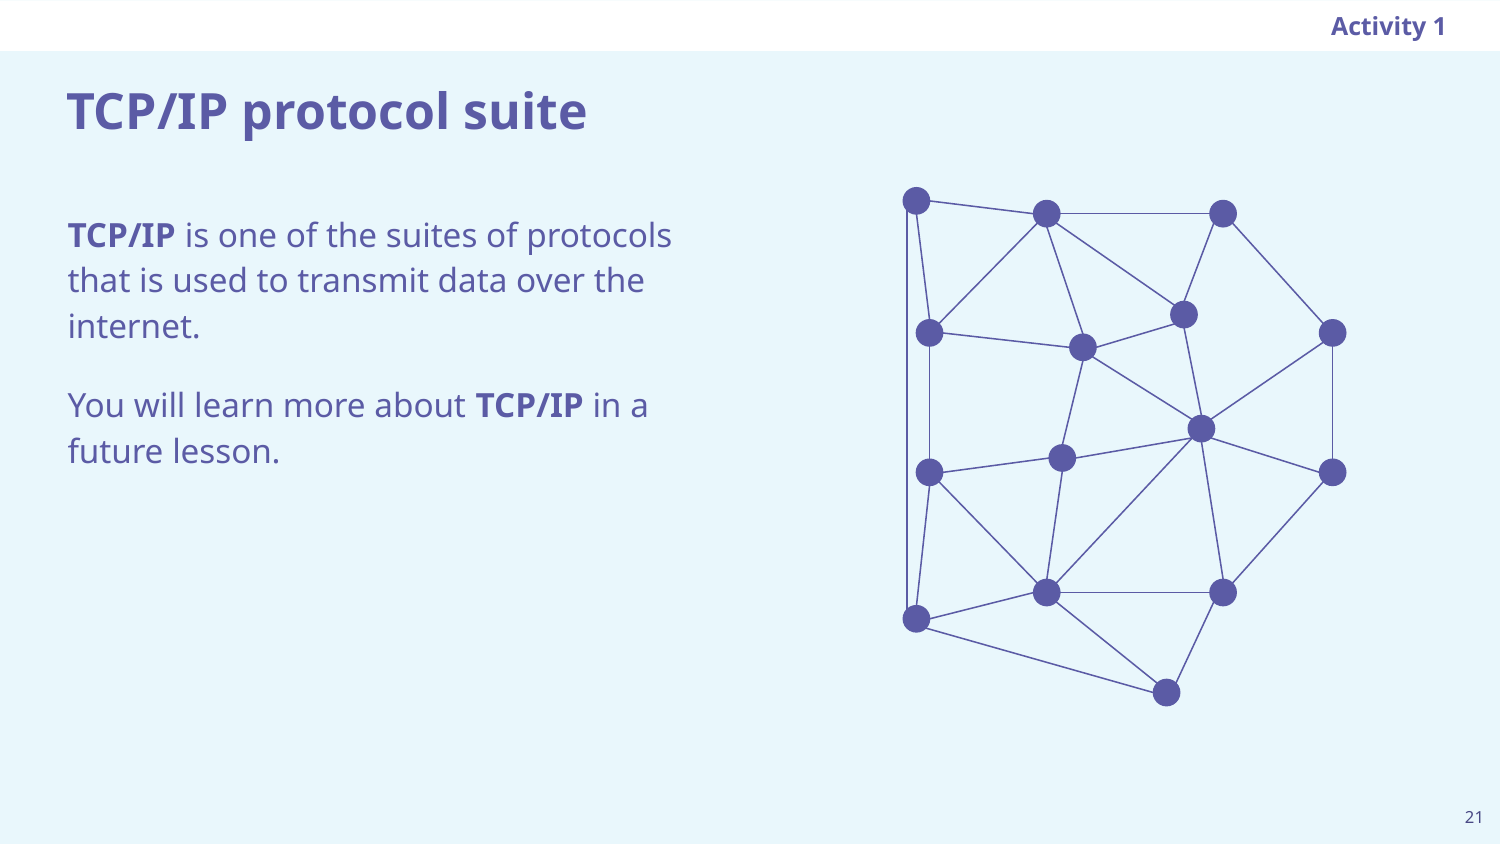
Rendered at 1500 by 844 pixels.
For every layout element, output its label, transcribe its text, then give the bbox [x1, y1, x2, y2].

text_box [942, 457, 1050, 473]
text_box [1046, 481, 1050, 580]
text_box [1170, 308, 1198, 328]
subtitle Activity 1 [862, 0, 1448, 52]
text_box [1232, 481, 1324, 584]
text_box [1232, 222, 1324, 324]
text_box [1092, 356, 1180, 420]
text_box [938, 222, 1038, 324]
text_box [1095, 323, 1175, 348]
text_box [1055, 601, 1158, 684]
text_box [1188, 421, 1215, 442]
text_box [1319, 319, 1346, 346]
text_box [1210, 200, 1237, 227]
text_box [916, 213, 930, 321]
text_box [1210, 341, 1324, 420]
text_box [1036, 200, 1060, 227]
list TCP/IP is one of the suites of protocols that is used to transmit data over the internet. You will learn more about TCP/IP in a future lesson. [52, 192, 725, 793]
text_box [1055, 222, 1175, 306]
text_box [1183, 222, 1215, 302]
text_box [1046, 226, 1084, 335]
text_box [942, 332, 1071, 348]
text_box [1175, 601, 1215, 684]
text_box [929, 200, 1034, 214]
slide_number ‹#› [1448, 792, 1500, 844]
text_box [1155, 679, 1180, 706]
text_box [1072, 334, 1092, 361]
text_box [1201, 441, 1224, 580]
text_box [903, 187, 930, 214]
text_box [1210, 585, 1237, 606]
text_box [938, 481, 1038, 584]
text_box [903, 611, 926, 632]
text_box [916, 326, 940, 346]
text_box [1322, 459, 1346, 486]
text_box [1055, 437, 1193, 584]
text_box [916, 485, 930, 606]
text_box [1183, 327, 1202, 416]
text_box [929, 592, 1034, 620]
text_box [925, 627, 1058, 693]
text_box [1062, 360, 1084, 436]
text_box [1210, 437, 1320, 473]
text_box [1037, 585, 1059, 606]
text_box [916, 459, 939, 486]
title TCP/IP protocol suite [51, 52, 1449, 167]
